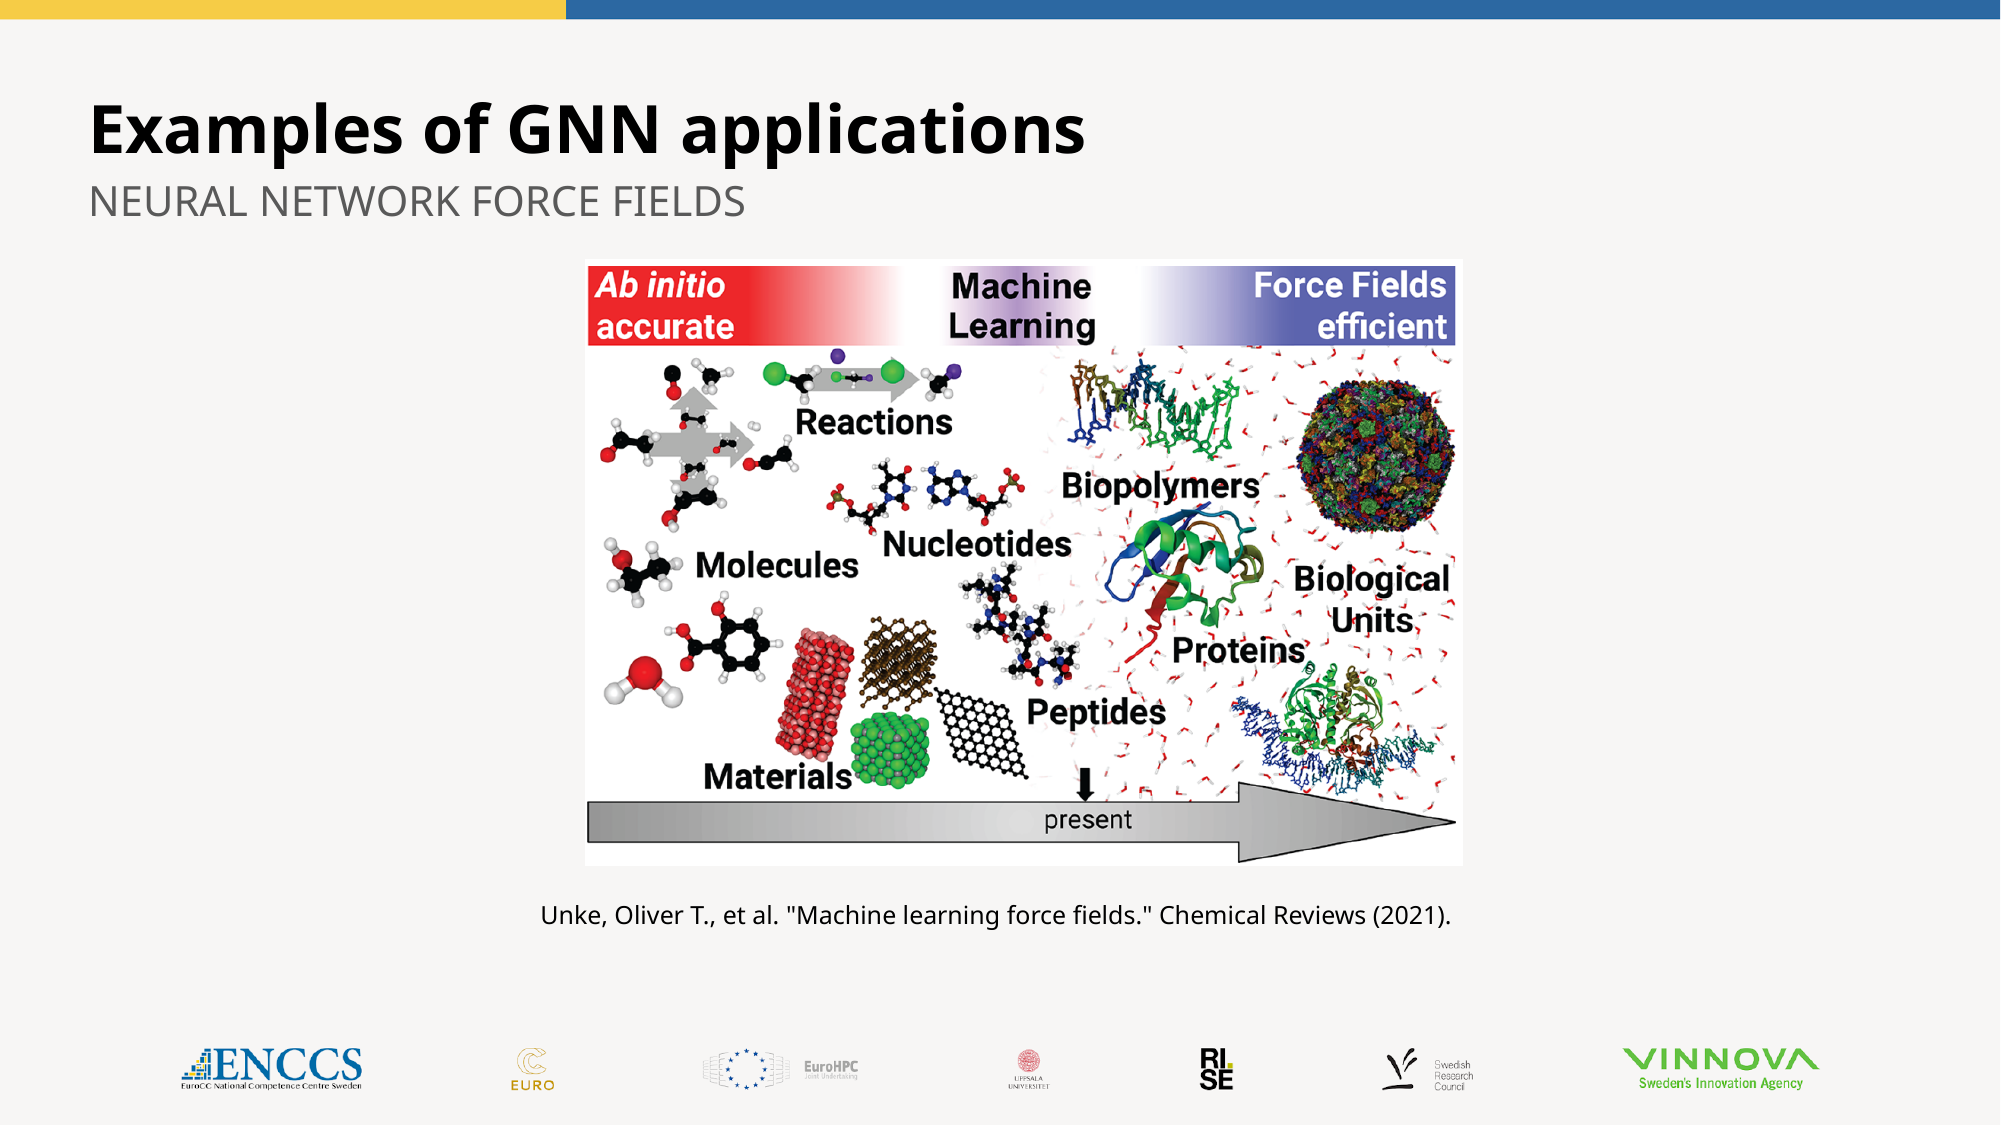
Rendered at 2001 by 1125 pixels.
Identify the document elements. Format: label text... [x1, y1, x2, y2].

text_box NEURAL NETWORK FORCE FIELDS [68, 154, 1932, 258]
picture [0, 0, 2001, 1125]
text_box Examples of GNN applications [68, 66, 1932, 154]
text_box Unke, Oliver T., et al. "Machine learning force fields." Chemical Reviews (2021). [525, 884, 1524, 945]
